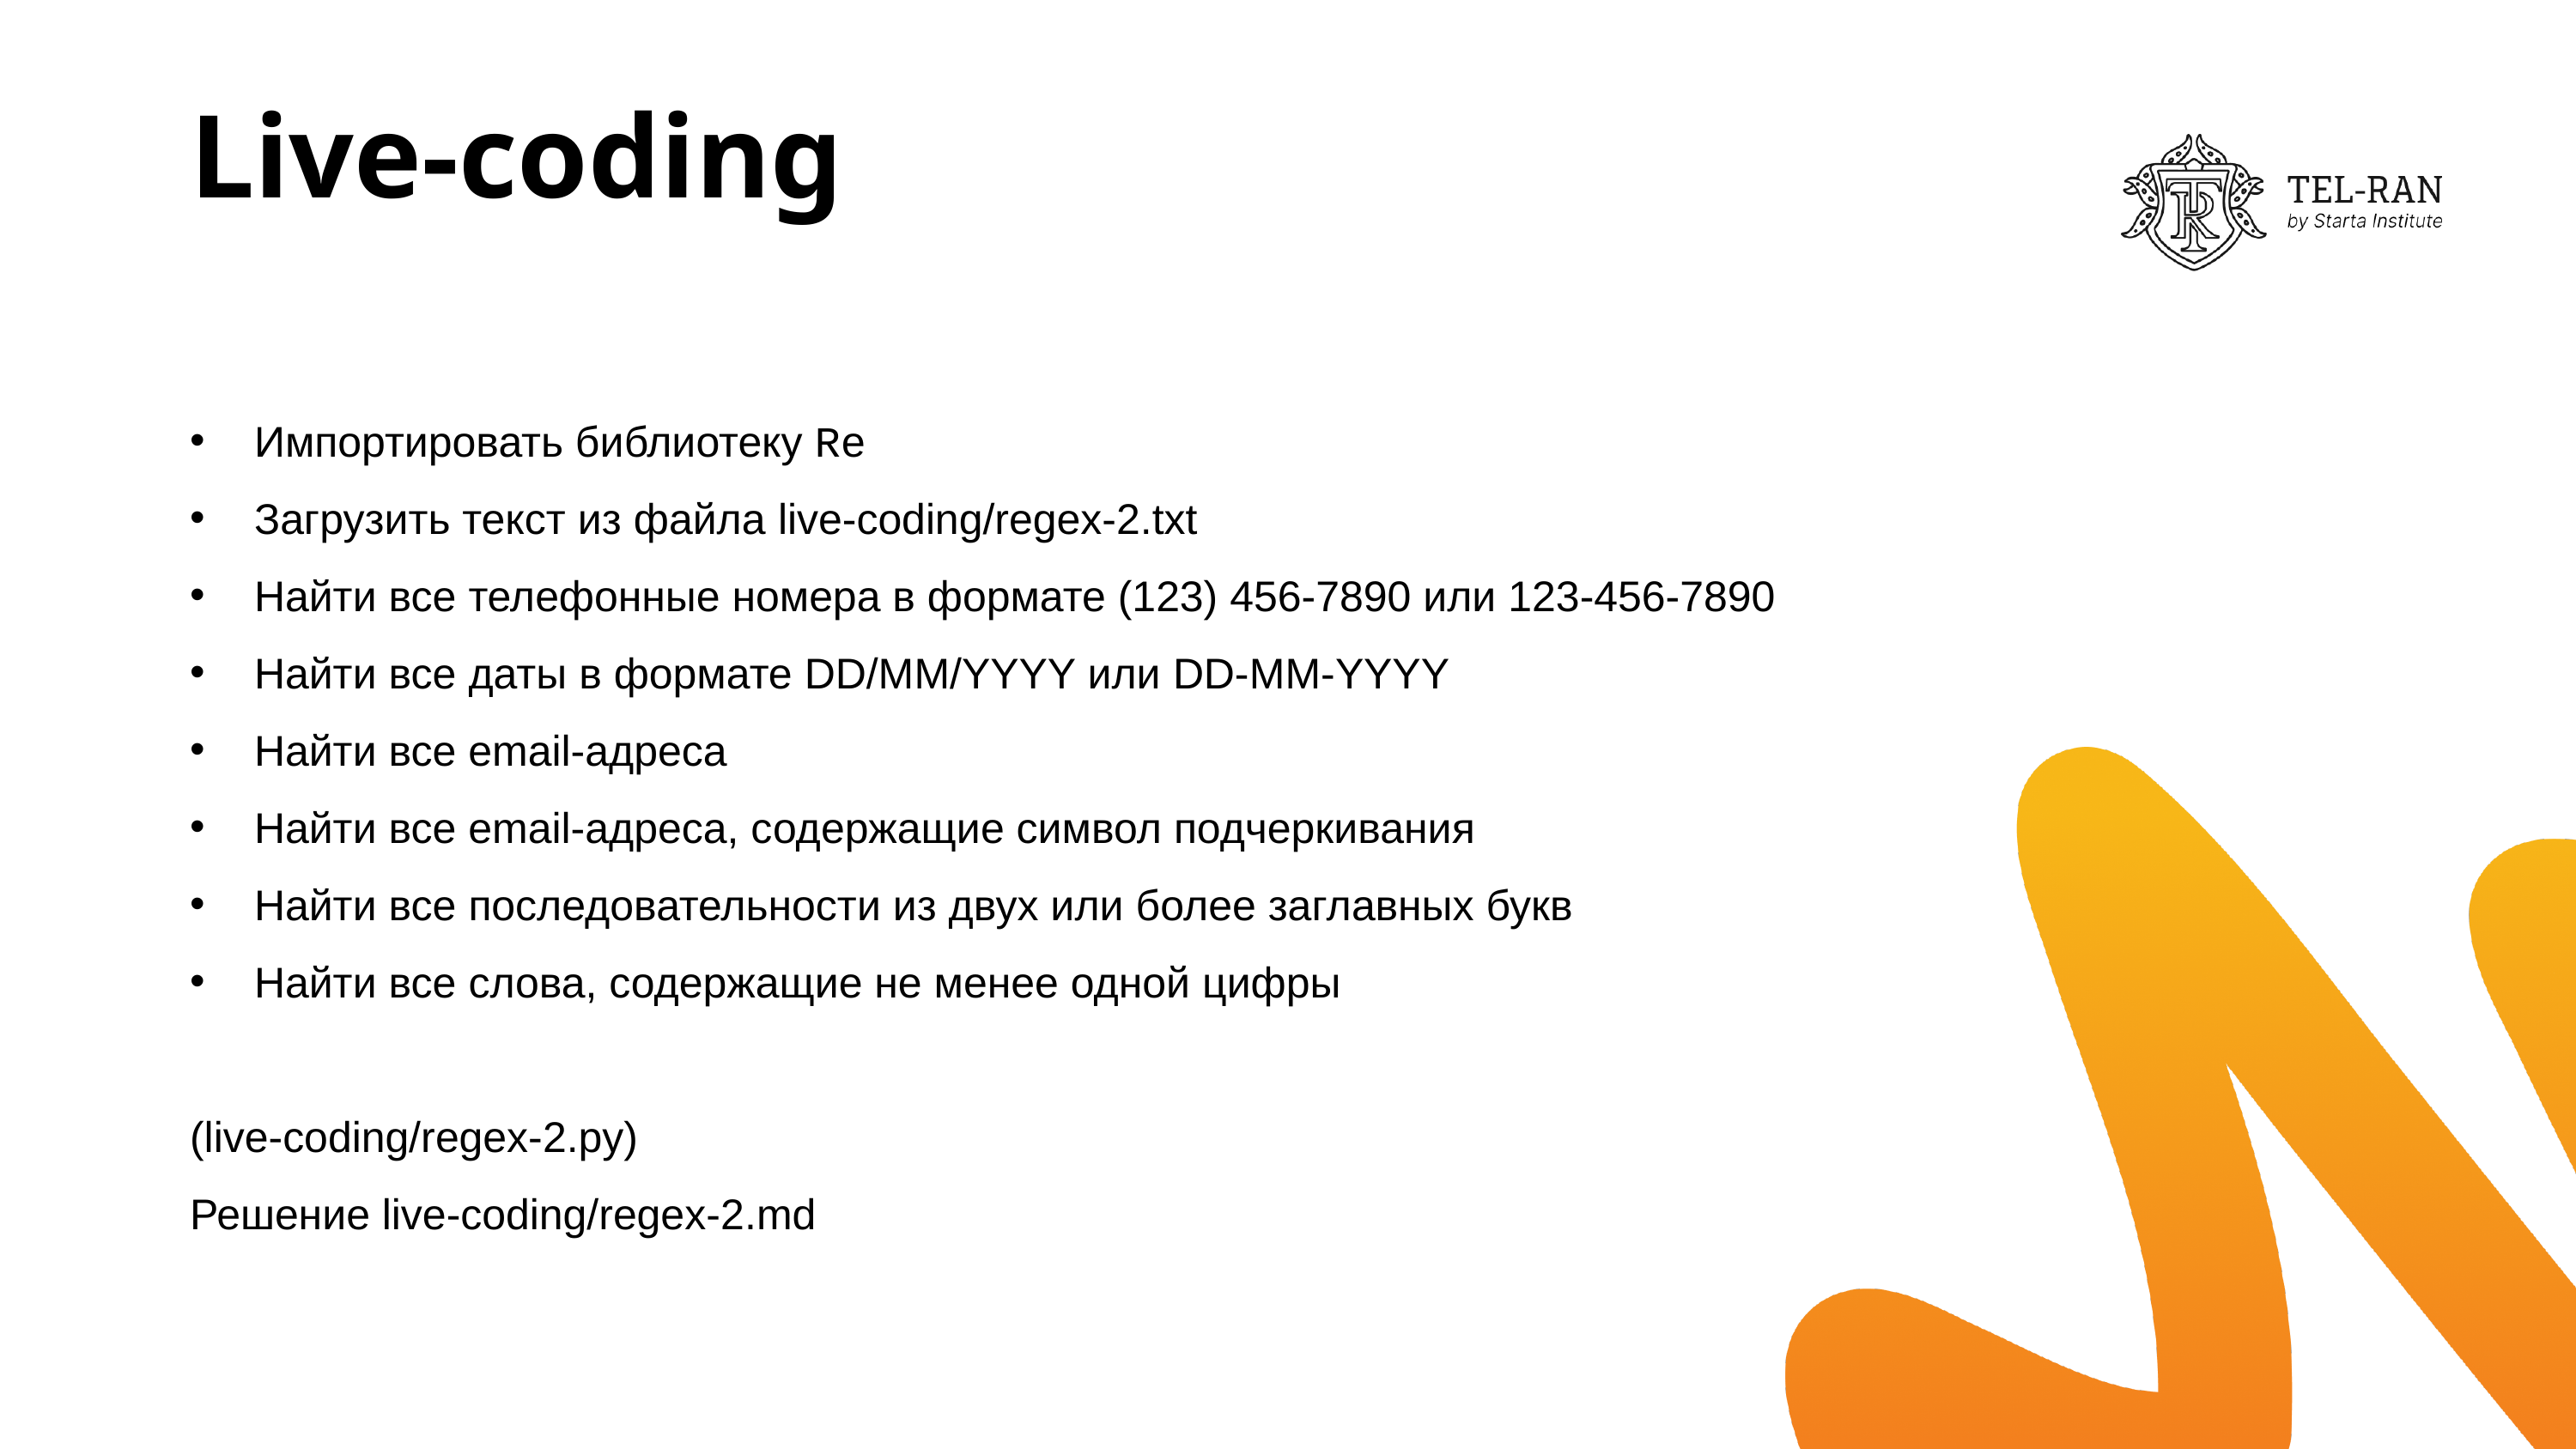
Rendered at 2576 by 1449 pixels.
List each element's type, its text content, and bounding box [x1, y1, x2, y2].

title Live-coding [177, 76, 2107, 358]
picture [1620, 747, 2576, 1449]
picture [2121, 134, 2442, 271]
text_box Импортировать библиотеку Re Загрузить текст из файла live-coding/regex-2.txt Найти все телефонные номера в формате (123) 456-7890 или 123-456-7890 Найти все даты в формате DD/MM/YYYY или DD-MM-YYYY Найти все email-адреса Найти все email-адреса, содержащие символ подчеркивания Найти все последовательности из двух или более заглавных букв Найти все слова, содержащие не менее одной цифры (live-coding/regex-2.py) Решение live-coding/regex-2.md [177, 382, 2537, 1245]
